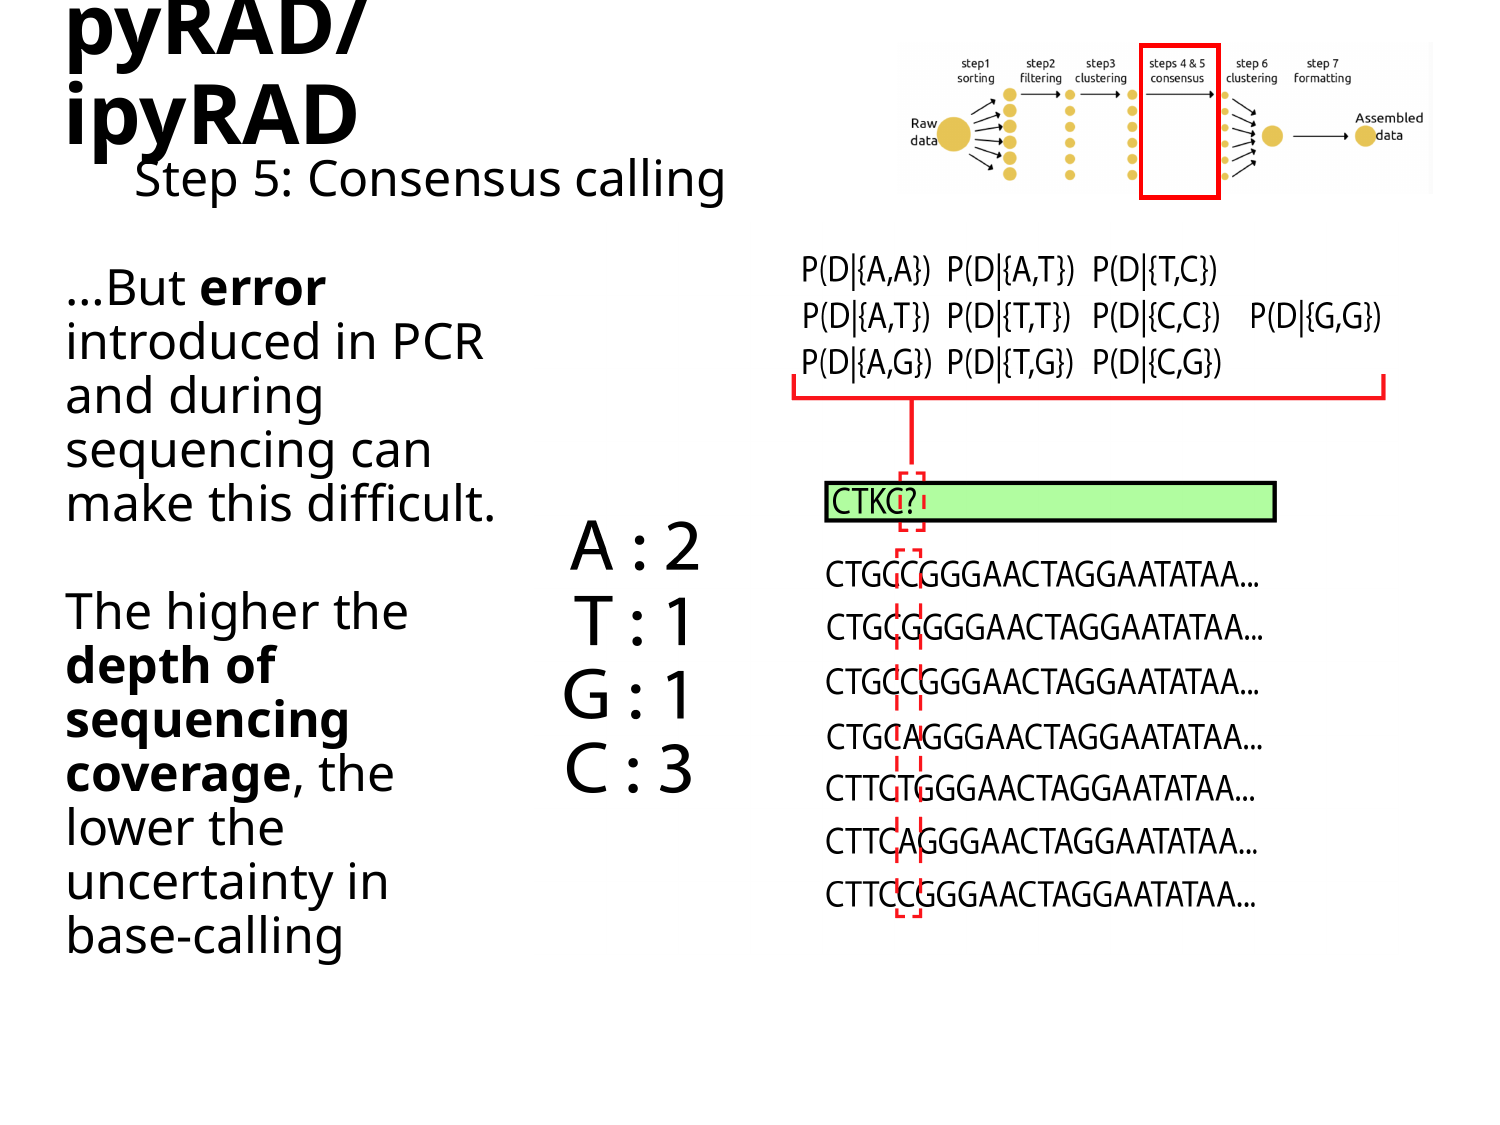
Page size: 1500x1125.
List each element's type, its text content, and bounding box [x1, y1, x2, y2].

text_box Step 5: Consensus calling [13, 130, 850, 230]
text_box pyRAD/ipyRAD [48, 14, 649, 130]
text_box …But error introduced in PCR and during sequencing can make this difficult. The higher the depth of sequencing coverage, the lower the uncertainty in base-calling [50, 288, 521, 939]
picture [897, 42, 1433, 194]
text_box [1140, 194, 1220, 198]
picture [534, 222, 1399, 955]
